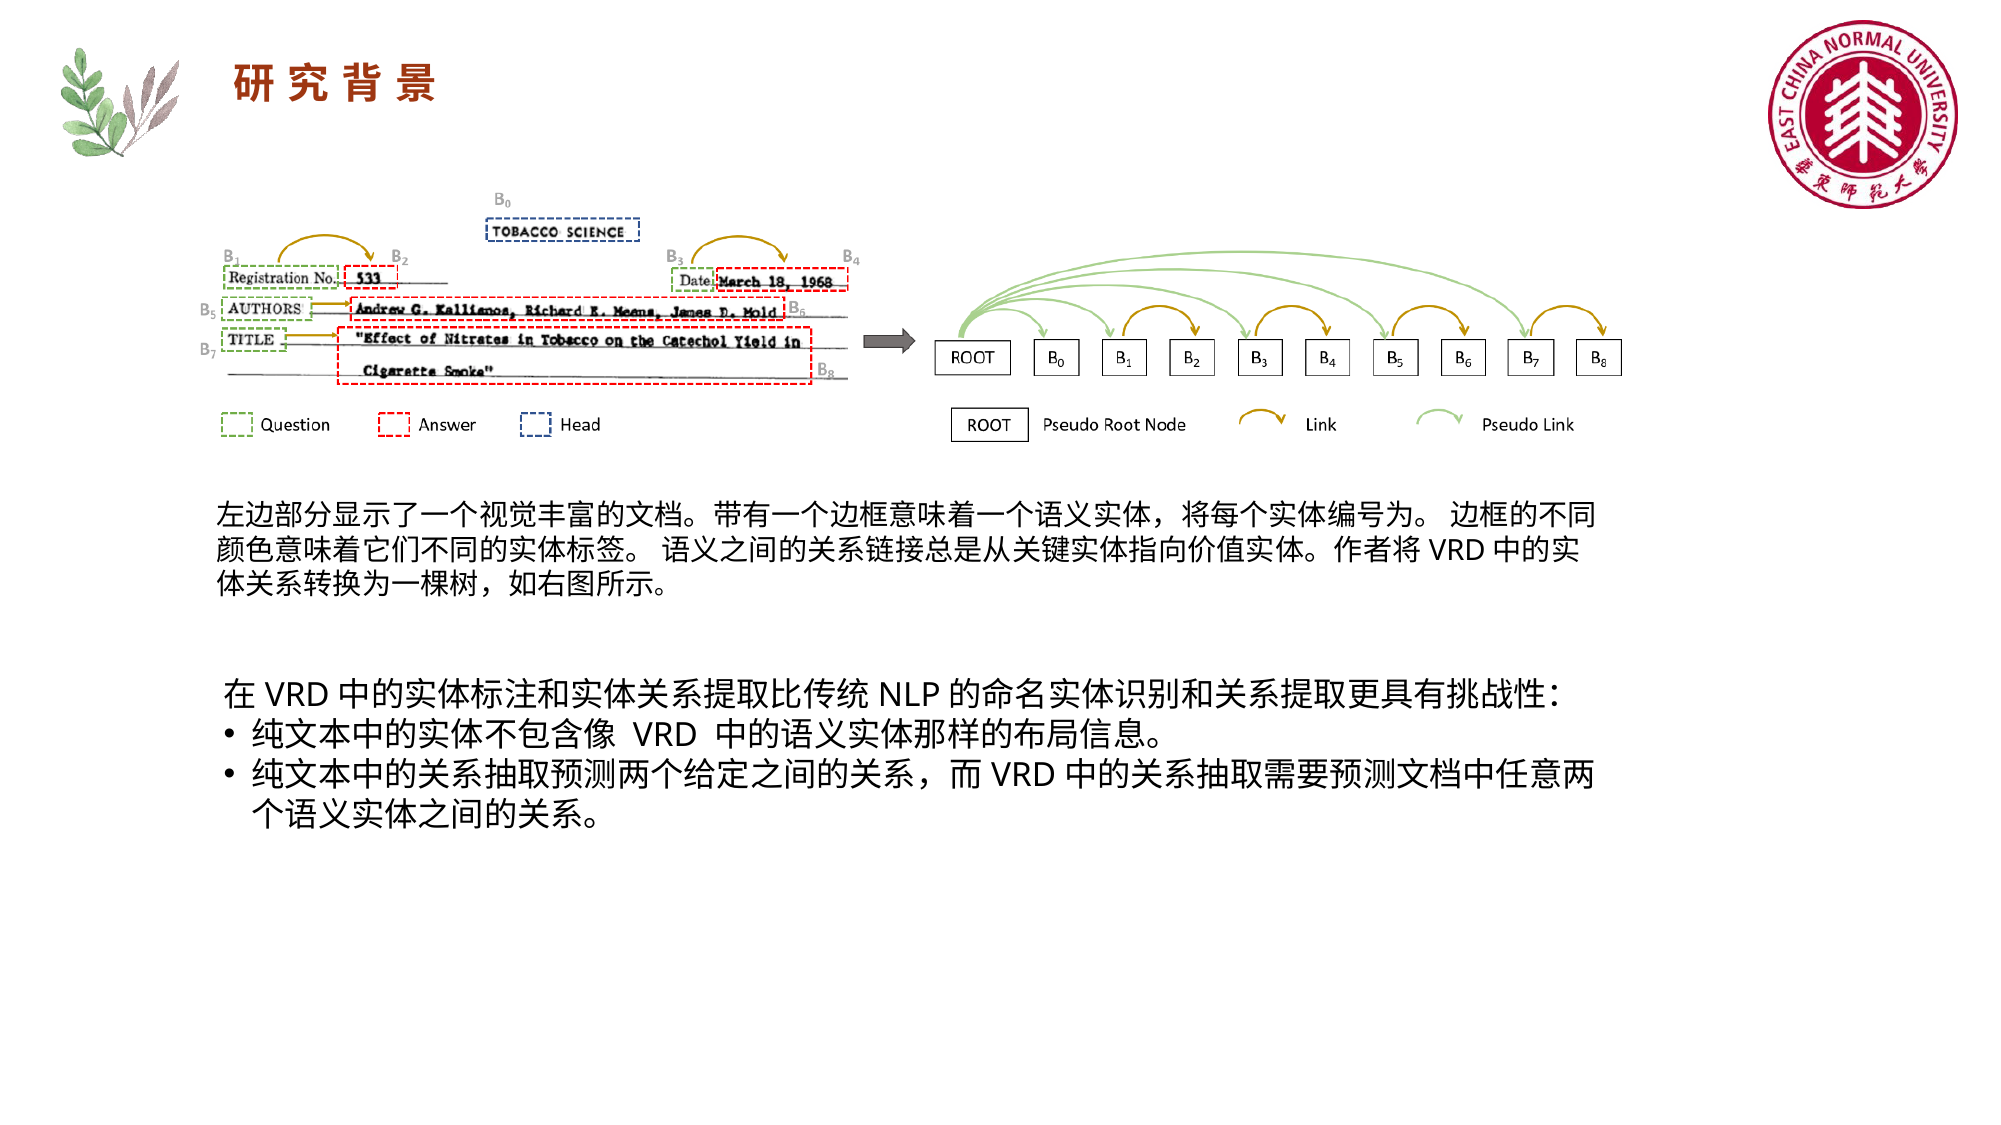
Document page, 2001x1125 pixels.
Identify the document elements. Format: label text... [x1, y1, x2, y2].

text_box 在VRD中的实体标注和实体关系提取比传统NLP的命名实体识别和关系提取更具有挑战性： 纯文本中的实体不包含像 VRD 中的语义实体那样的布局信息。 纯文本中的关系抽取预测两个给定之间的关系，而VRD中的关系抽取需要预测文档中任意两个语义实体之间的关系。 [208, 665, 1622, 841]
text_box 研究背景 [218, 49, 829, 114]
picture [1768, 20, 1958, 209]
picture [178, 167, 1642, 454]
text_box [61, 46, 179, 160]
